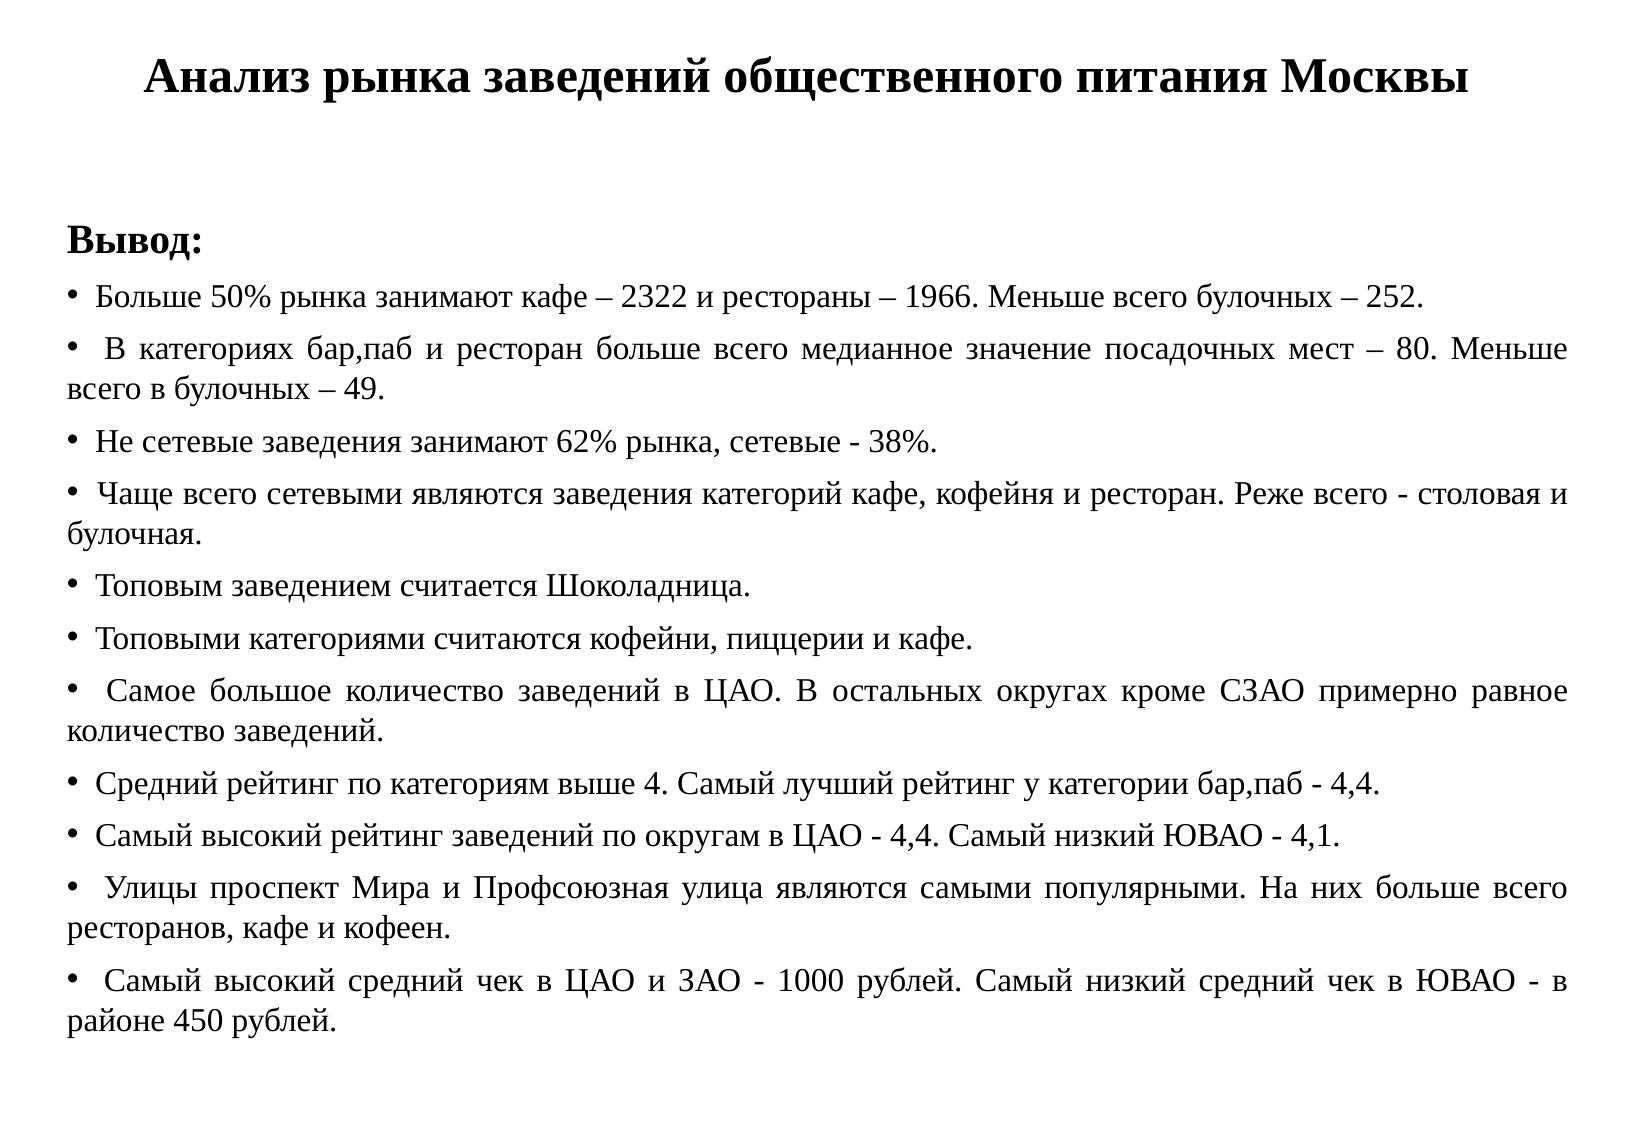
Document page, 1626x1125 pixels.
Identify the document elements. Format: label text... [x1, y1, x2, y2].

text_box Вывод: Больше 50% рынка занимают кафе – 2322 и рестораны – 1966. Меньше всего булочных – 252. В категориях бар,паб и ресторан больше всего медианное значение посадочных мест – 80. Меньше всего в булочных – 49. Не сетевые заведения занимают 62% рынка, сетевые - 38%. Чаще всего сетевыми являются заведения категорий кафе, кофейня и ресторан. Реже всего - столовая и булочная. Топовым заведением считается Шоколадница. Топовыми категориями считаются кофейни, пиццерии и кафе. Самое большое количество заведений в ЦАО. В остальных округах кроме СЗАО примерно равное количество заведений. Средний рейтинг по категориям выше 4. Самый лучший рейтинг у категории бар,паб - 4,4. Самый высокий рейтинг заведений по округам в ЦАО - 4,4. Самый низкий ЮВАО - 4,1. Улицы проспект Мира и Профсоюзная улица являются самыми популярными. На них больше всего ресторанов, кафе и кофеен. Самый высокий средний чек в ЦАО и ЗАО - 1000 рублей. Самый низкий средний чек в ЮВАО - в районе 450 рублей. [52, 204, 1586, 1046]
text_box Анализ рынка заведений общественного питания Москвы [0, 42, 1625, 112]
